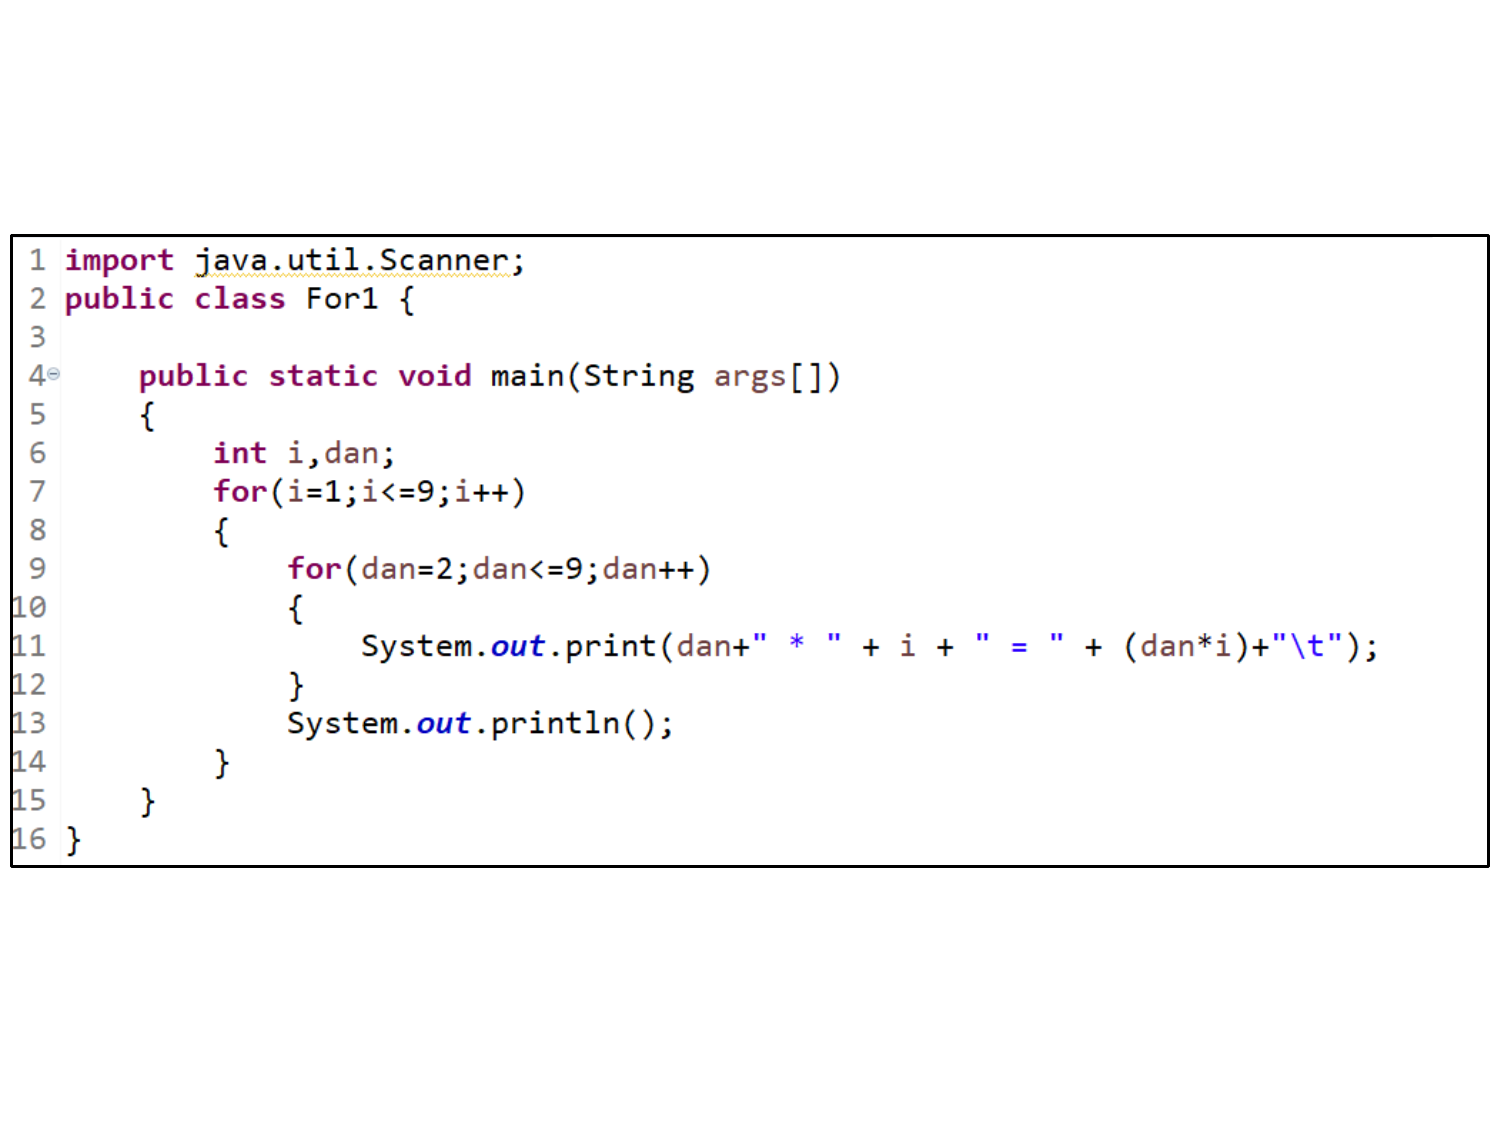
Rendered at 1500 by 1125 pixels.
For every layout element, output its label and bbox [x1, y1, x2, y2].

picture [12, 236, 1488, 865]
